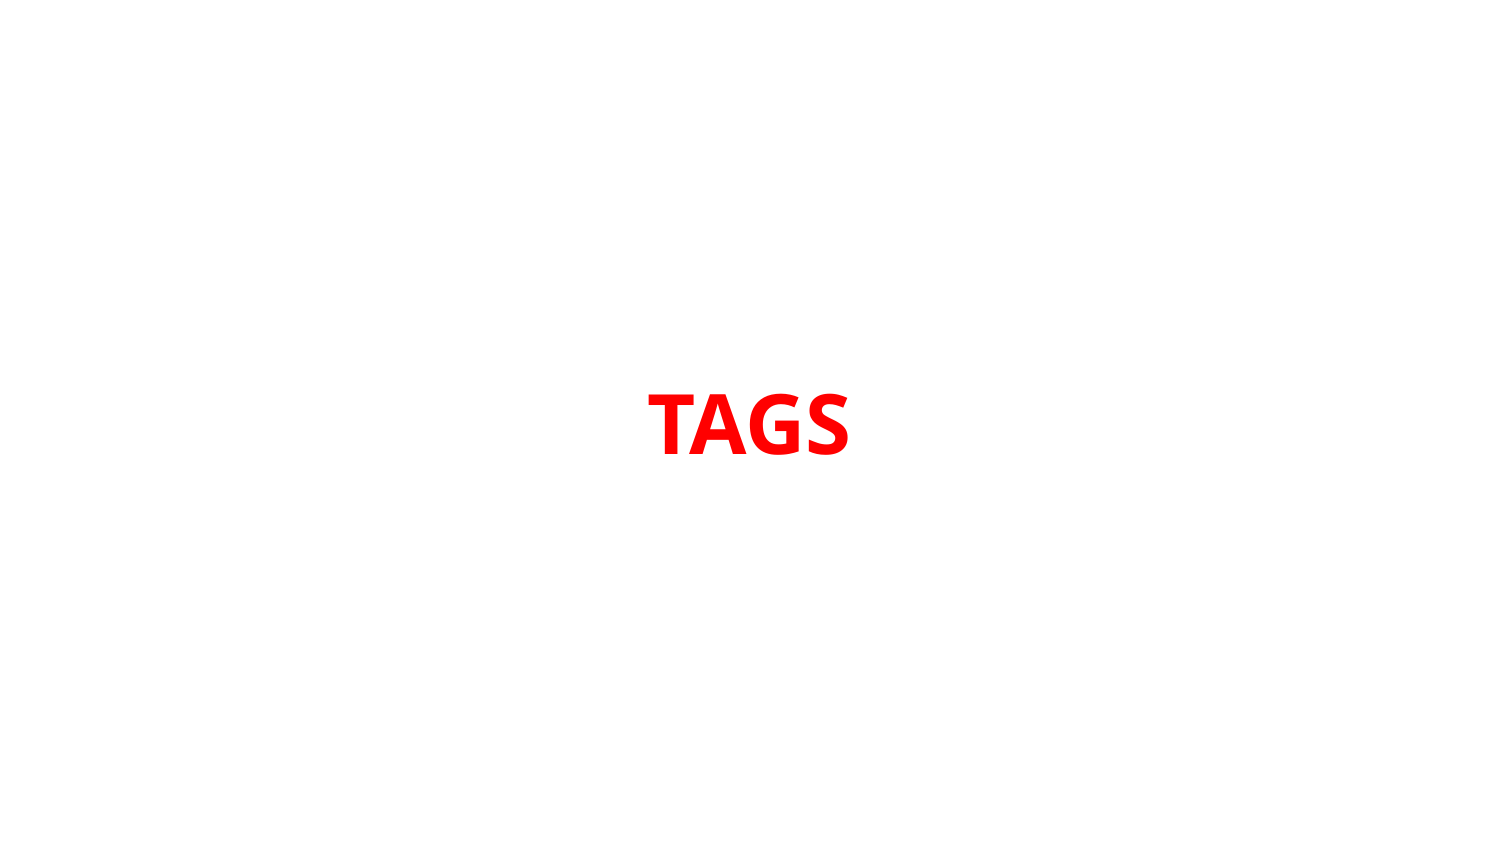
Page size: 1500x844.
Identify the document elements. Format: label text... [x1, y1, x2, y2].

title TAGS [51, 305, 1449, 498]
